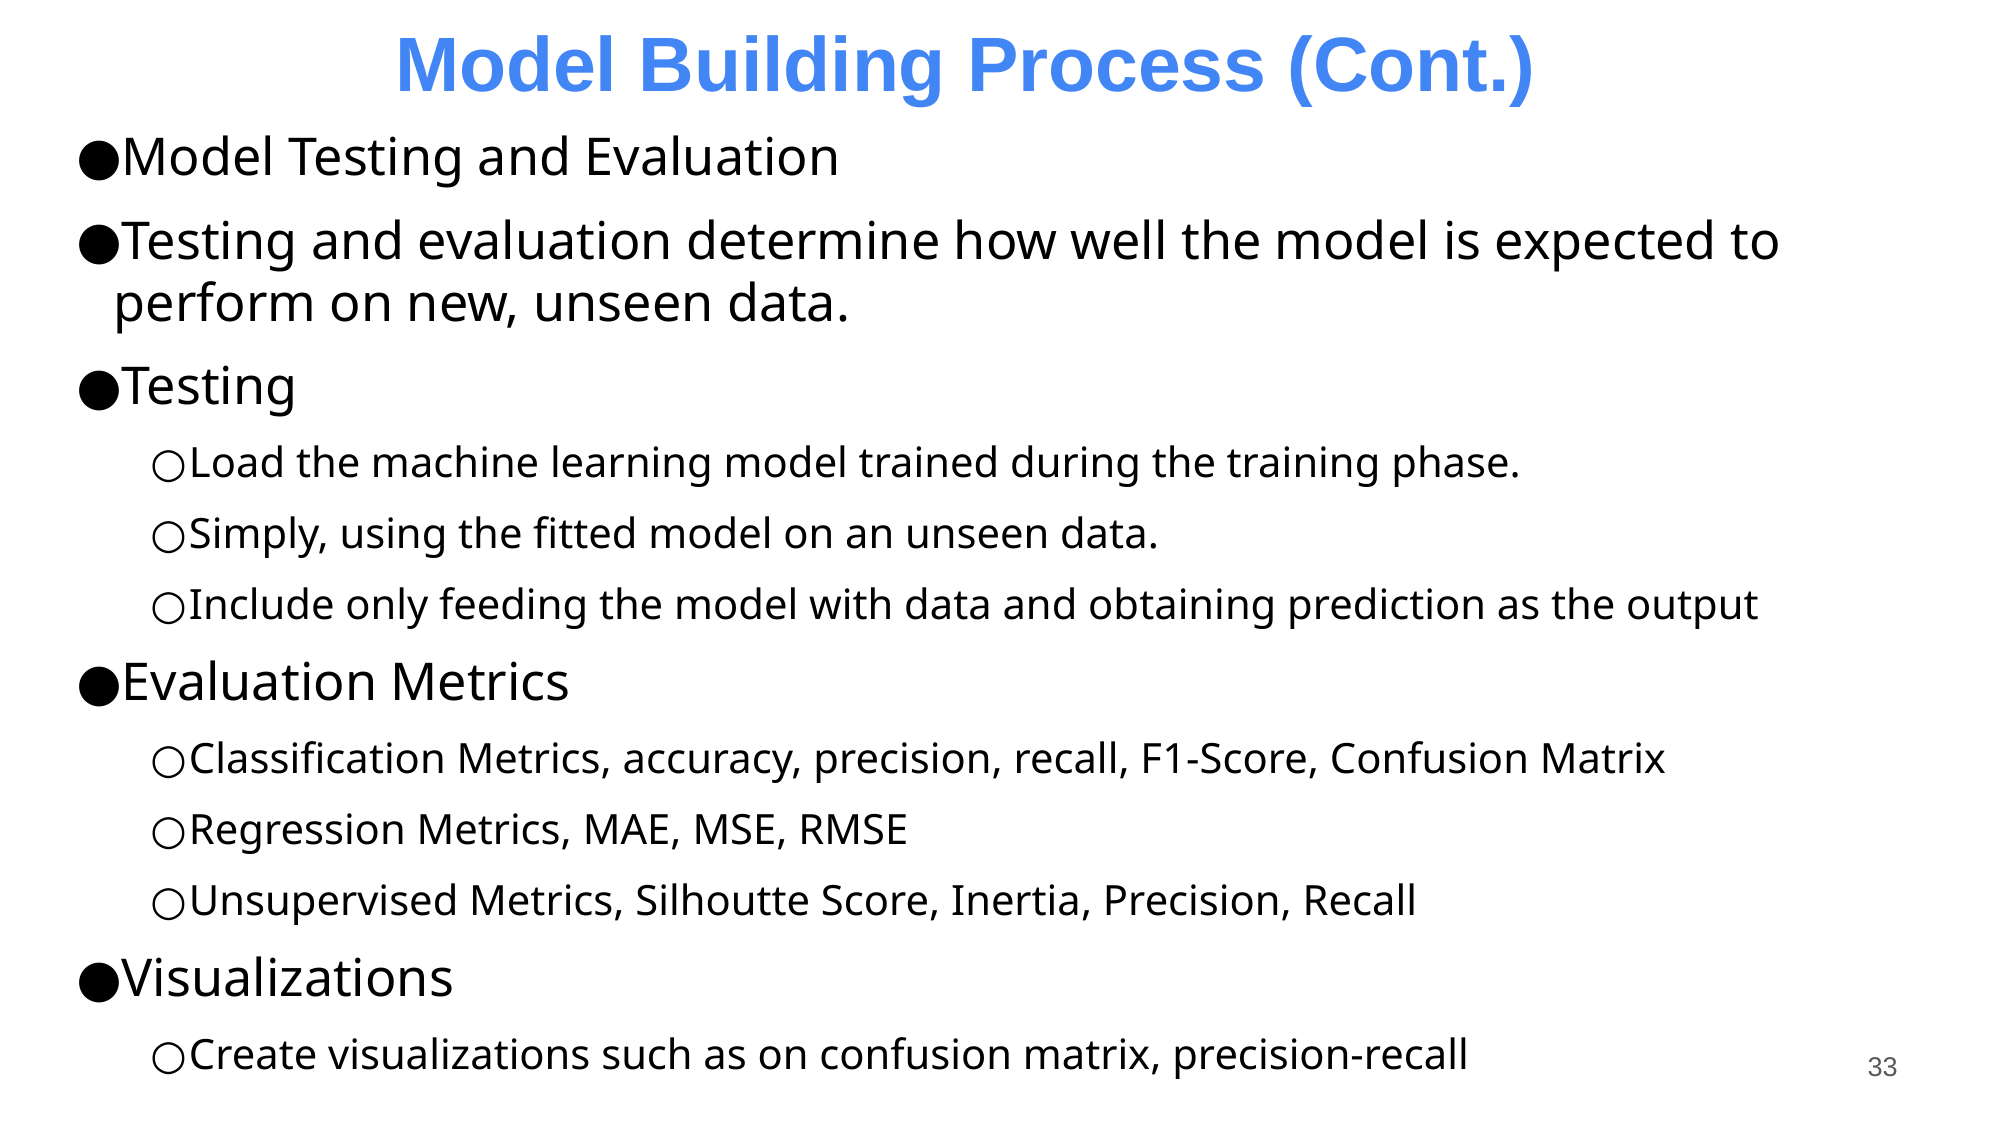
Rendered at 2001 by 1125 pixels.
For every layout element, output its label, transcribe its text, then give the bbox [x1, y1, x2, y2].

list Model Testing and Evaluation Testing and evaluation determine how well the model is expected to perform on new, unseen data. Testing Load the machine learning model trained during the training phase. Simply, using the fitted model on an unseen data. Include only feeding the model with data and obtaining prediction as the output Evaluation Metrics Classification Metrics, accuracy, precision, recall, F1-Score, Confusion Matrix Regression Metrics, MAE, MSE, RMSE Unsupervised Metrics, Silhoutte Score, Inertia, Precision, Recall Visualizations Create visualizations such as on confusion matrix, precision-recall [61, 116, 1913, 1066]
slide_number ‹#› [1845, 1035, 1913, 1096]
title Model Building Process (Cont.) [46, 17, 1886, 220]
